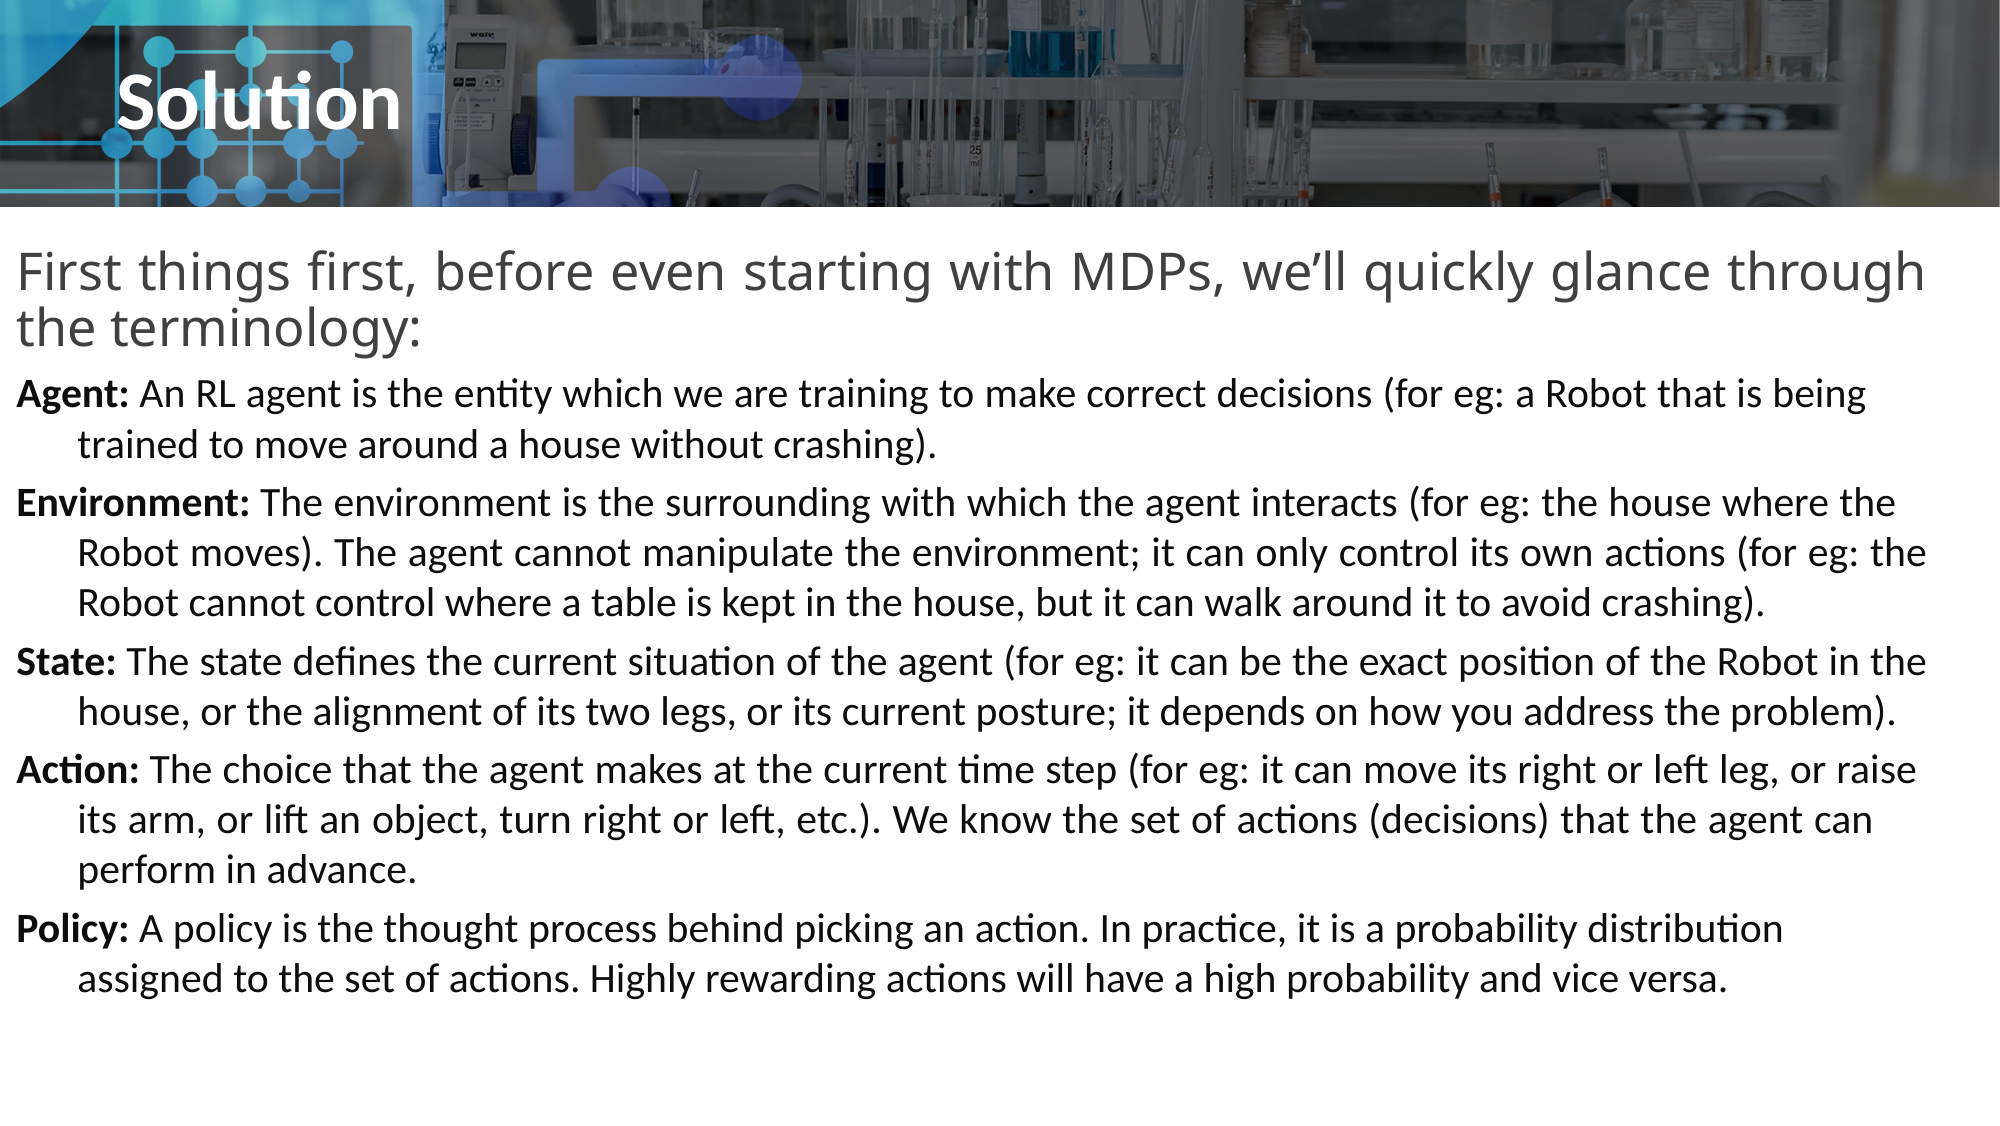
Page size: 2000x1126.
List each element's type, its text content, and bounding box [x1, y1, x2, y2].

text_box First things first, before even starting with MDPs, we’ll quickly glance through the terminology: Agent: An RL agent is the entity which we are training to make correct decisions (for eg: a Robot that is being trained to move around a house without crashing). Environment: The environment is the surrounding with which the agent interacts (for eg: the house where the Robot moves). The agent cannot manipulate the environment; it can only control its own actions (for eg: the Robot cannot control where a table is kept in the house, but it can walk around it to avoid crashing). State: The state defines the current situation of the agent (for eg: it can be the exact position of the Robot in the house, or the alignment of its two legs, or its current posture; it depends on how you address the problem). Action: The choice that the agent makes at the current time step (for eg: it can move its right or left leg, or raise its arm, or lift an object, turn right or left, etc.). We know the set of actions (decisions) that the agent can perform in advance. Policy: A policy is the thought process behind picking an action. In practice, it is a probability distribution assigned to the set of actions. Highly rewarding actions will have a high probability and vice versa. [0, 237, 1945, 1059]
title Solution [99, 31, 1900, 163]
picture [0, 0, 2000, 1125]
